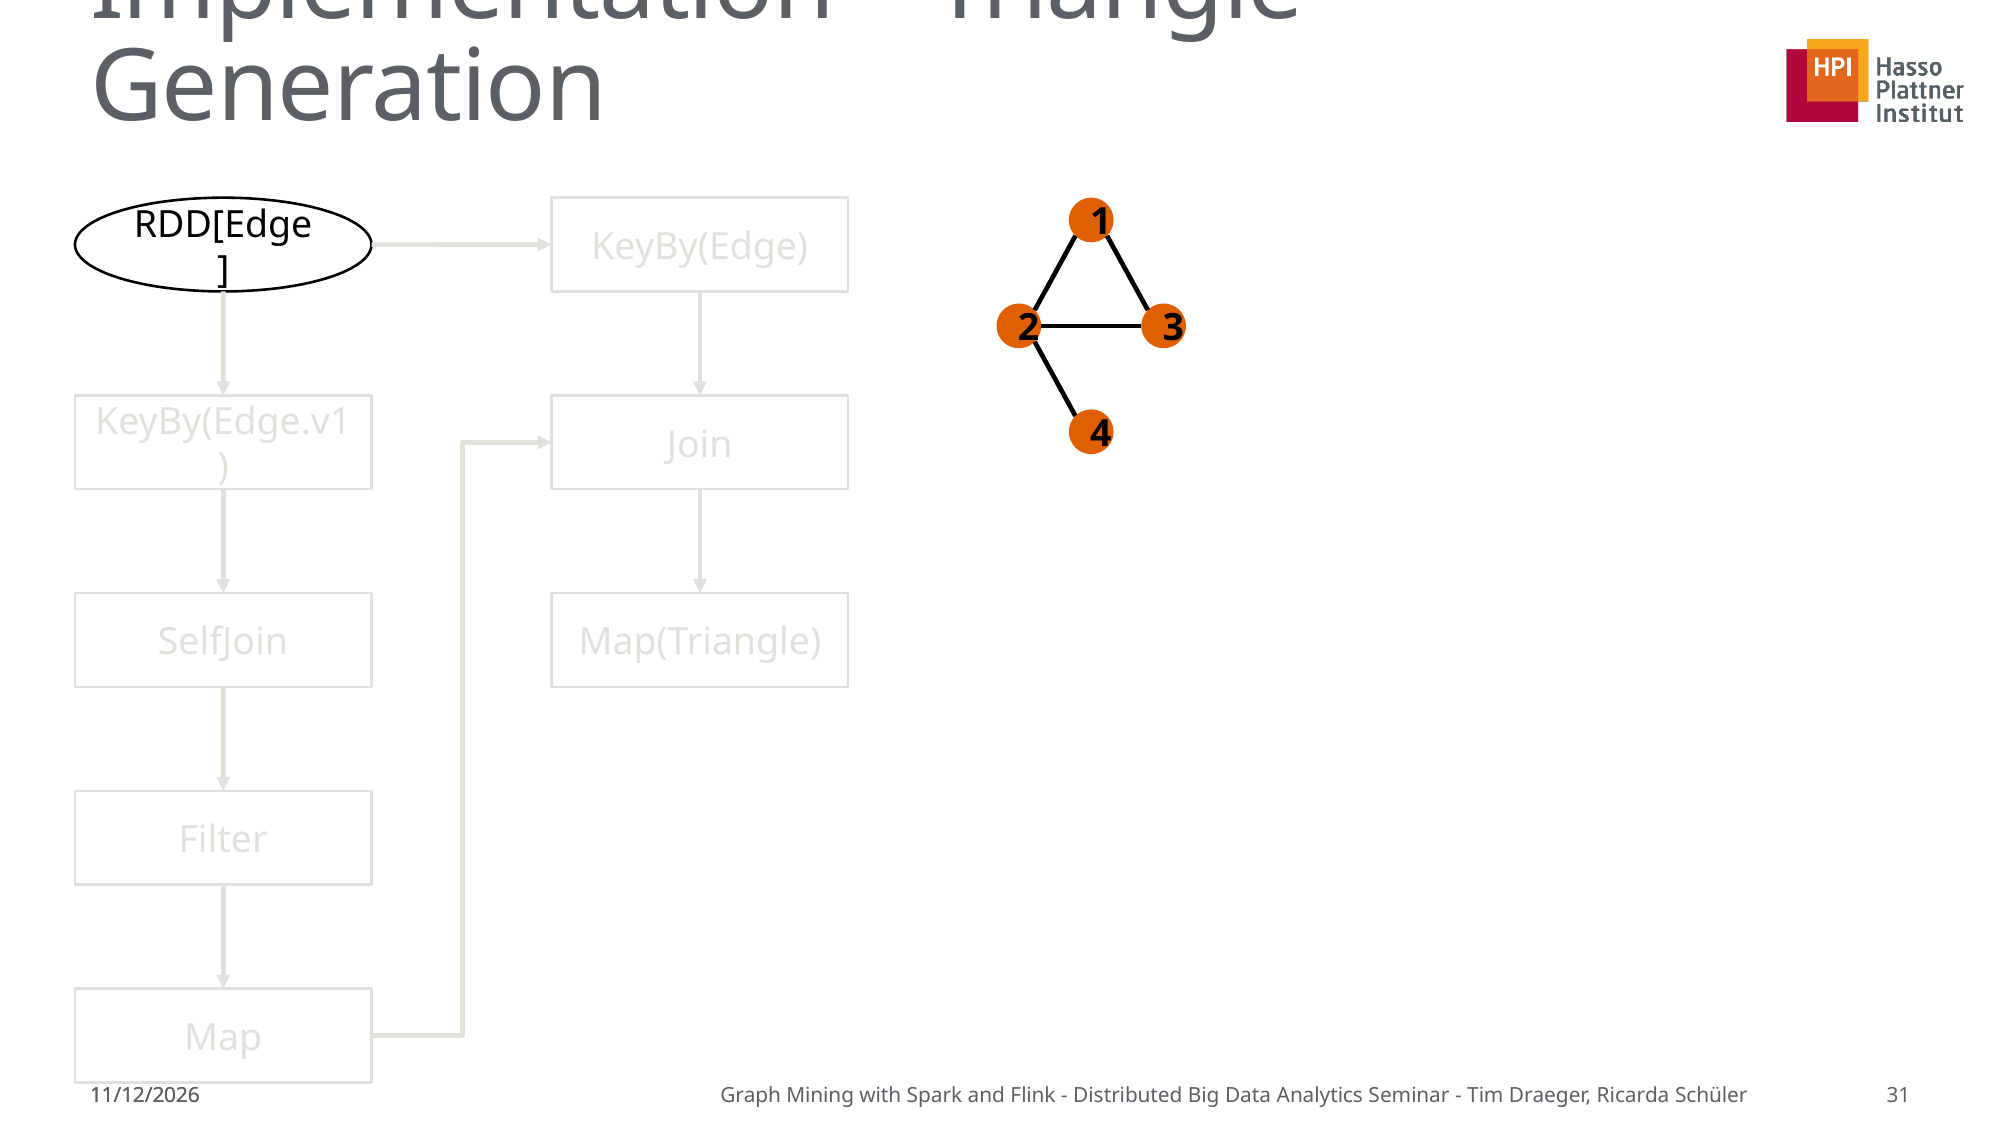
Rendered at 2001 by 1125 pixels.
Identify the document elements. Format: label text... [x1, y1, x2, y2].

text_box RDD[Edge] [73, 196, 373, 293]
text_box Map(Triangle) [560, 592, 849, 688]
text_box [1106, 234, 1149, 312]
text_box 7/12/2015 [74, 1084, 233, 1125]
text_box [370, 441, 553, 1037]
text_box SelfJoin [74, 592, 368, 688]
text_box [1034, 341, 1076, 417]
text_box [1034, 234, 1076, 312]
text_box 1 [1067, 196, 1115, 244]
text_box 4 [1067, 408, 1115, 456]
slide_number 31 [1768, 1065, 1926, 1125]
text_box Map [74, 987, 373, 1084]
footer Graph Mining with Spark and Flink - Distributed Big Data Analytics Seminar - Tim Draeger, Ricarda Schüler [238, 1065, 1763, 1125]
text_box Filter [74, 790, 368, 886]
title Implementation – Triangle Generation [75, 0, 1732, 149]
text_box KeyBy(Edge) [550, 196, 849, 293]
text_box Join [550, 394, 849, 490]
picture [1784, 35, 1966, 124]
text_box 2 [995, 302, 1043, 350]
text_box 3 [1140, 302, 1188, 350]
text_box KeyBy(Edge.v1) [74, 394, 373, 490]
